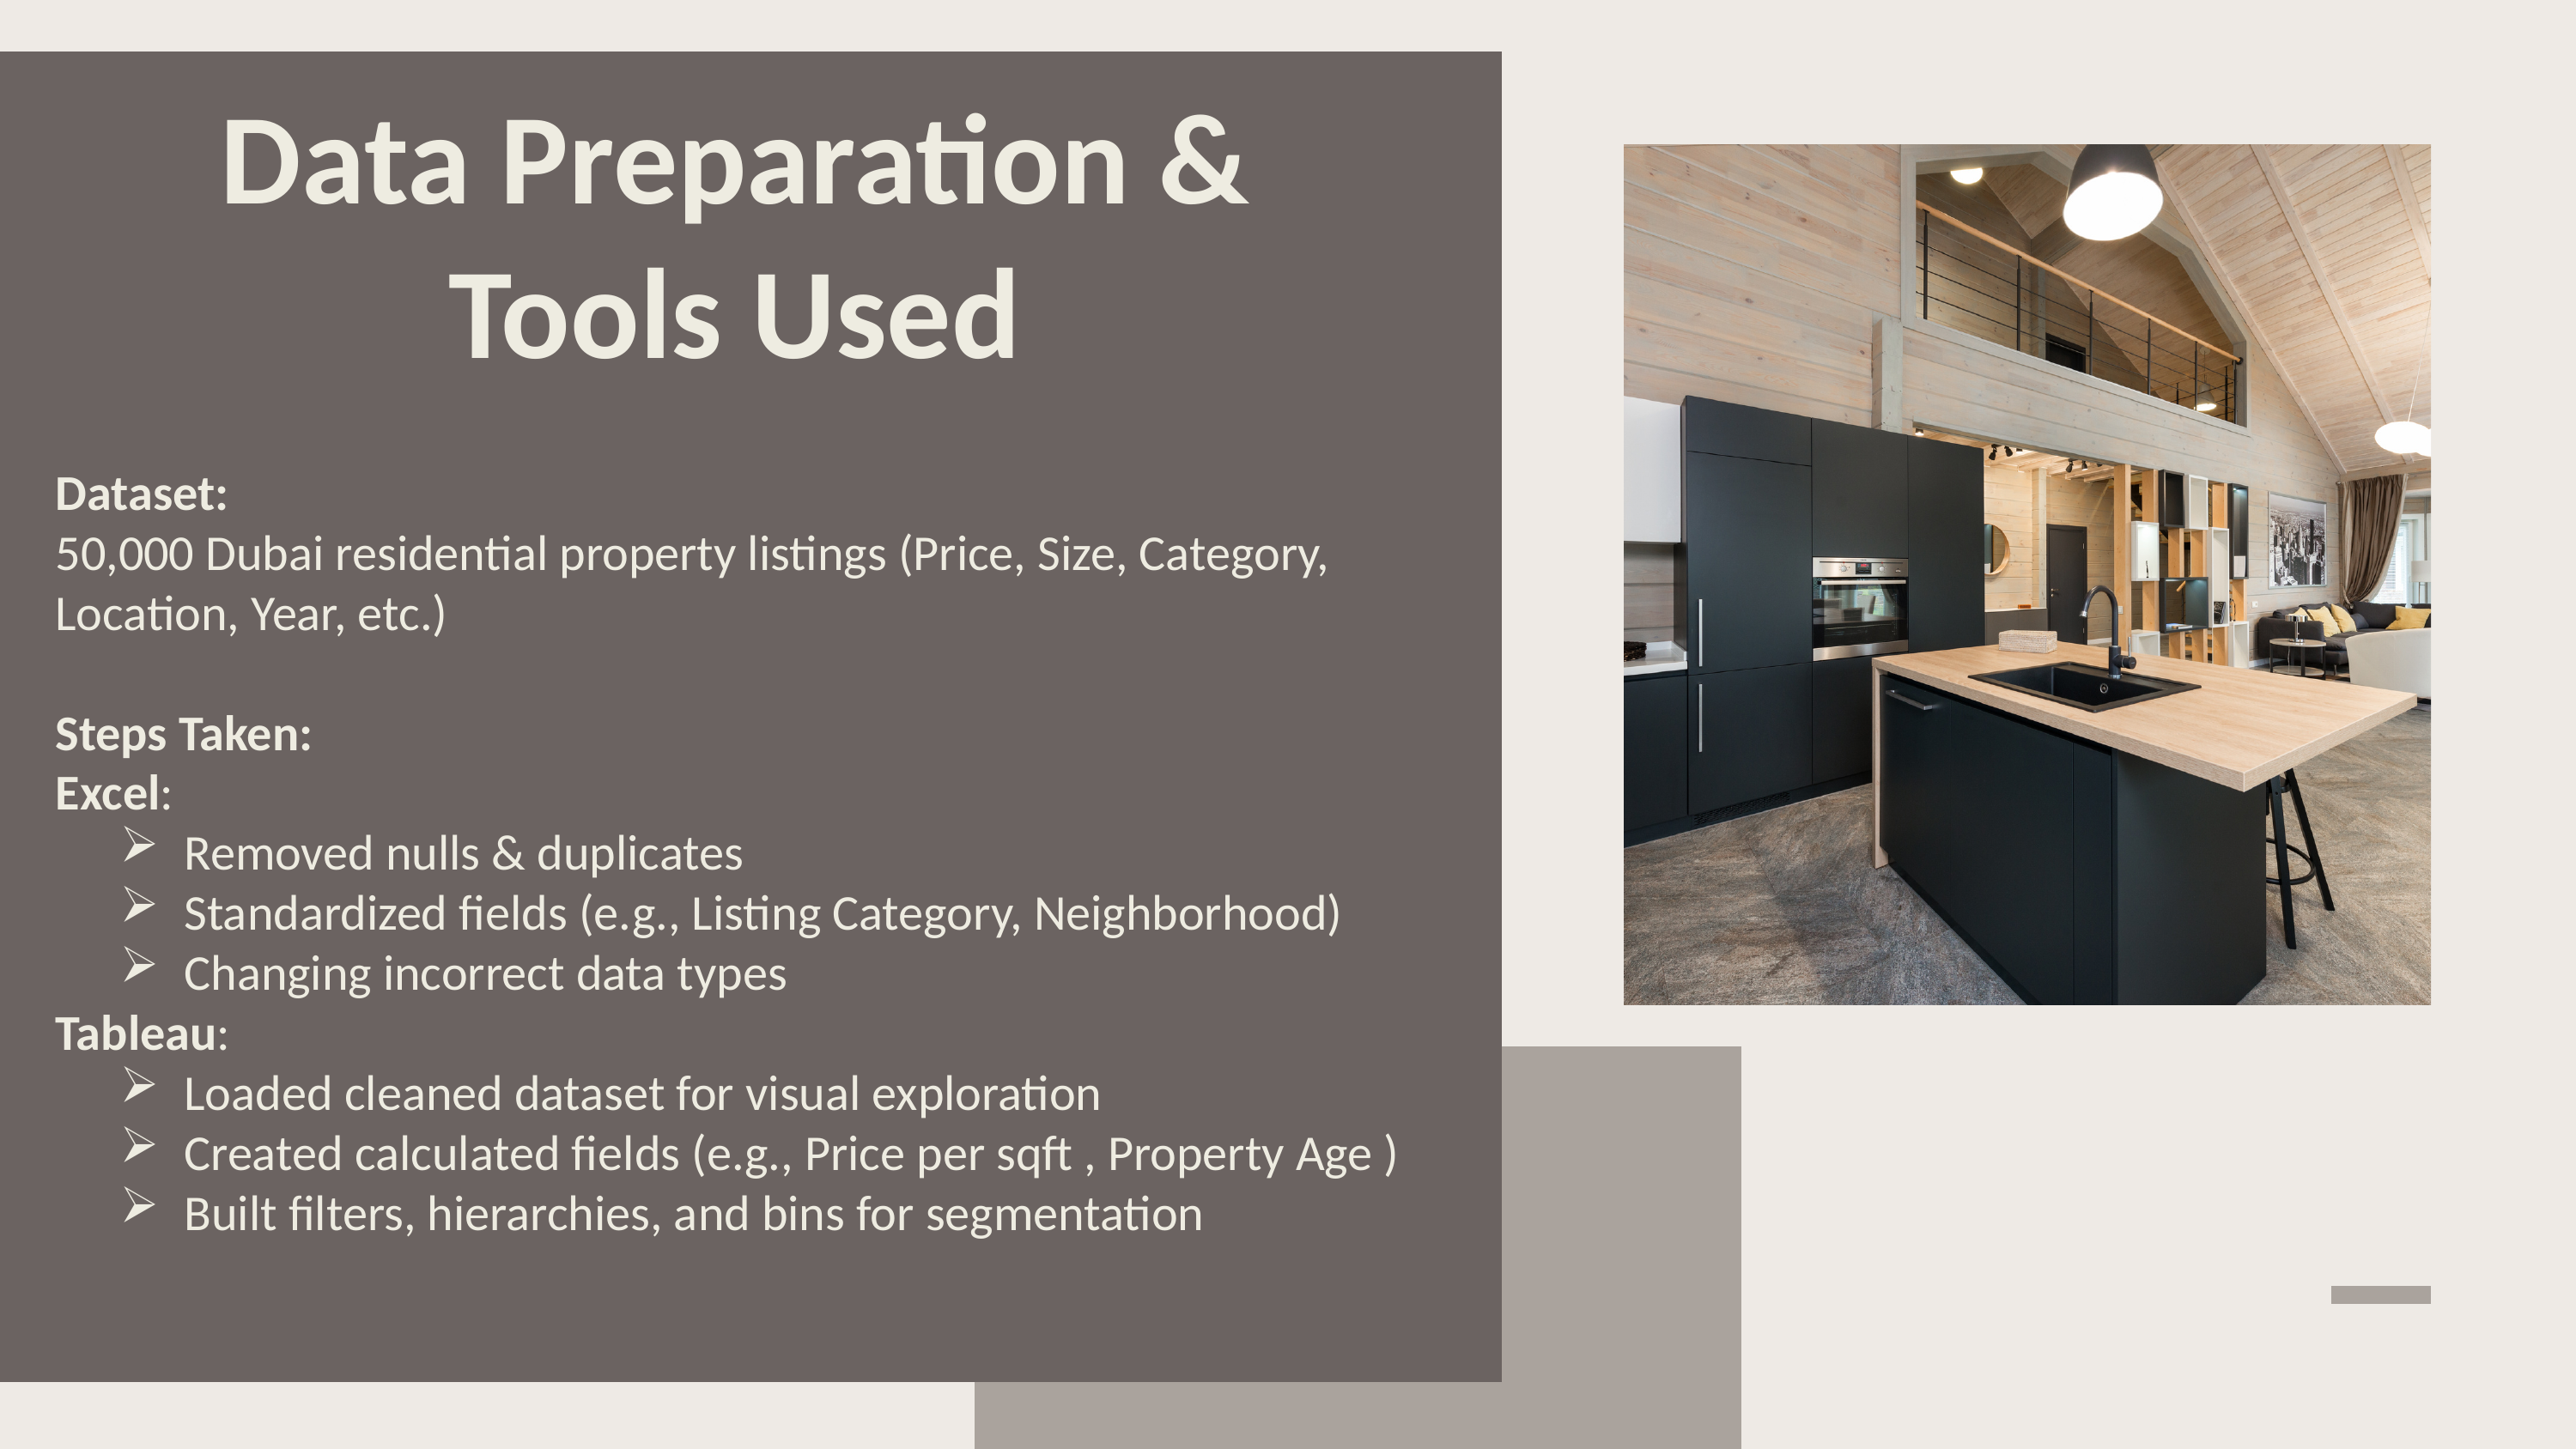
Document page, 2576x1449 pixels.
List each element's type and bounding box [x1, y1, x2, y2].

text_box [2331, 1285, 2432, 1304]
text_box [974, 1046, 1742, 1449]
text_box [0, 51, 1502, 1383]
text_box [1623, 144, 2432, 1005]
